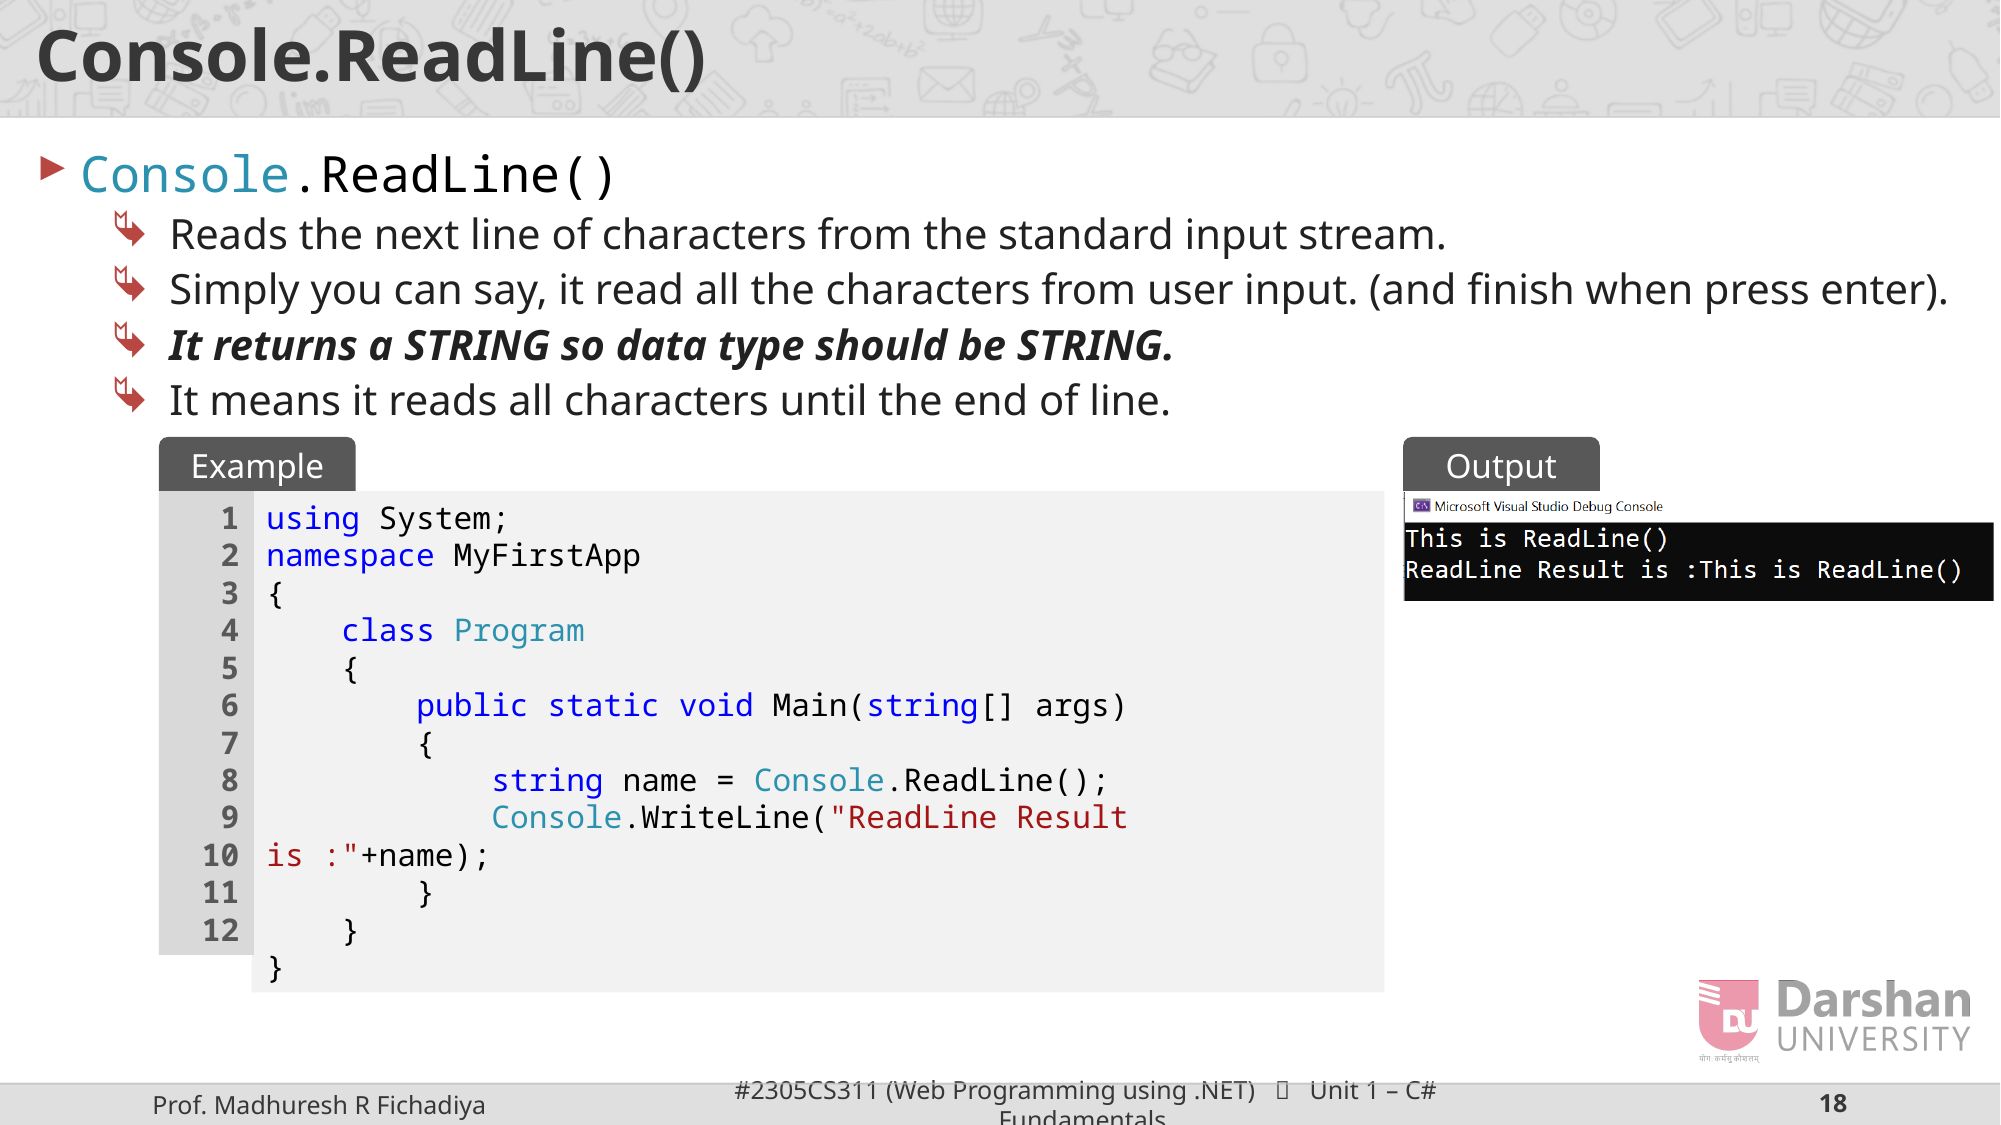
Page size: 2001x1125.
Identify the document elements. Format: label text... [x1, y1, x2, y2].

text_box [1699, 1059, 1970, 1063]
picture [1403, 492, 1994, 601]
text_box Output [1402, 435, 1601, 492]
title Console.ReadLine() [0, 0, 2000, 117]
text_box using System; namespace MyFirstApp { class Program { public static void Main(string[] args) { string name = Console.ReadLine(); Console.WriteLine("ReadLine Result is :"+name); } } } [251, 490, 1385, 993]
text_box Example [157, 435, 357, 492]
text_box 1 2 3 4 5 6 7 8 9 10 11 12 [158, 492, 254, 955]
list Console.ReadLine() Reads the next line of characters from the standard input stream. Simply you can say, it read all the characters from user input. (and finish when press enter). It returns a STRING so data type should be STRING. It means it reads all characters until the end of line. [21, 141, 1979, 1059]
